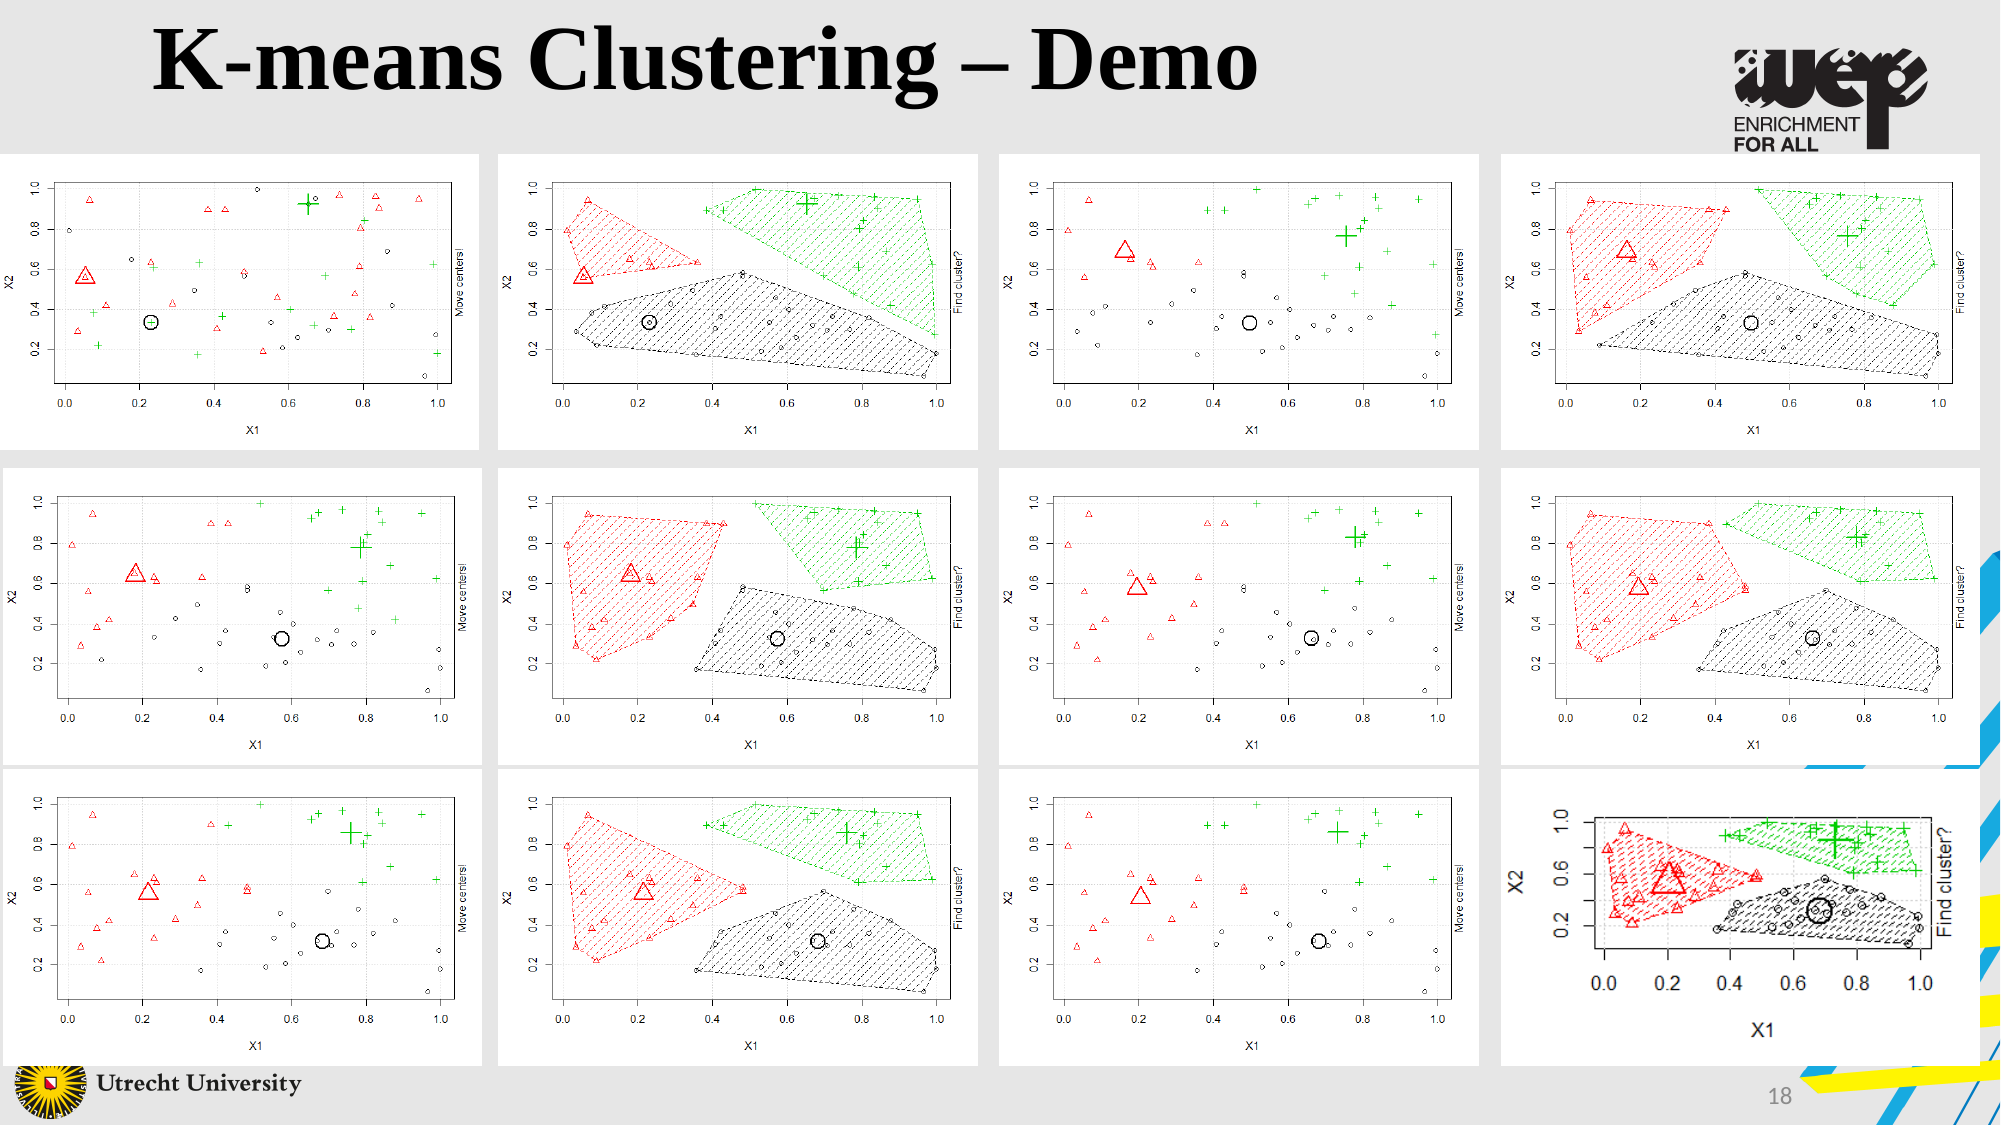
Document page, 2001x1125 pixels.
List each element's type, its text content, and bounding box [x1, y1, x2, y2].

slide_number 18 [1357, 1065, 1808, 1125]
text_box K-means Clustering – Demo [137, 3, 1863, 221]
picture [0, 0, 2001, 1125]
